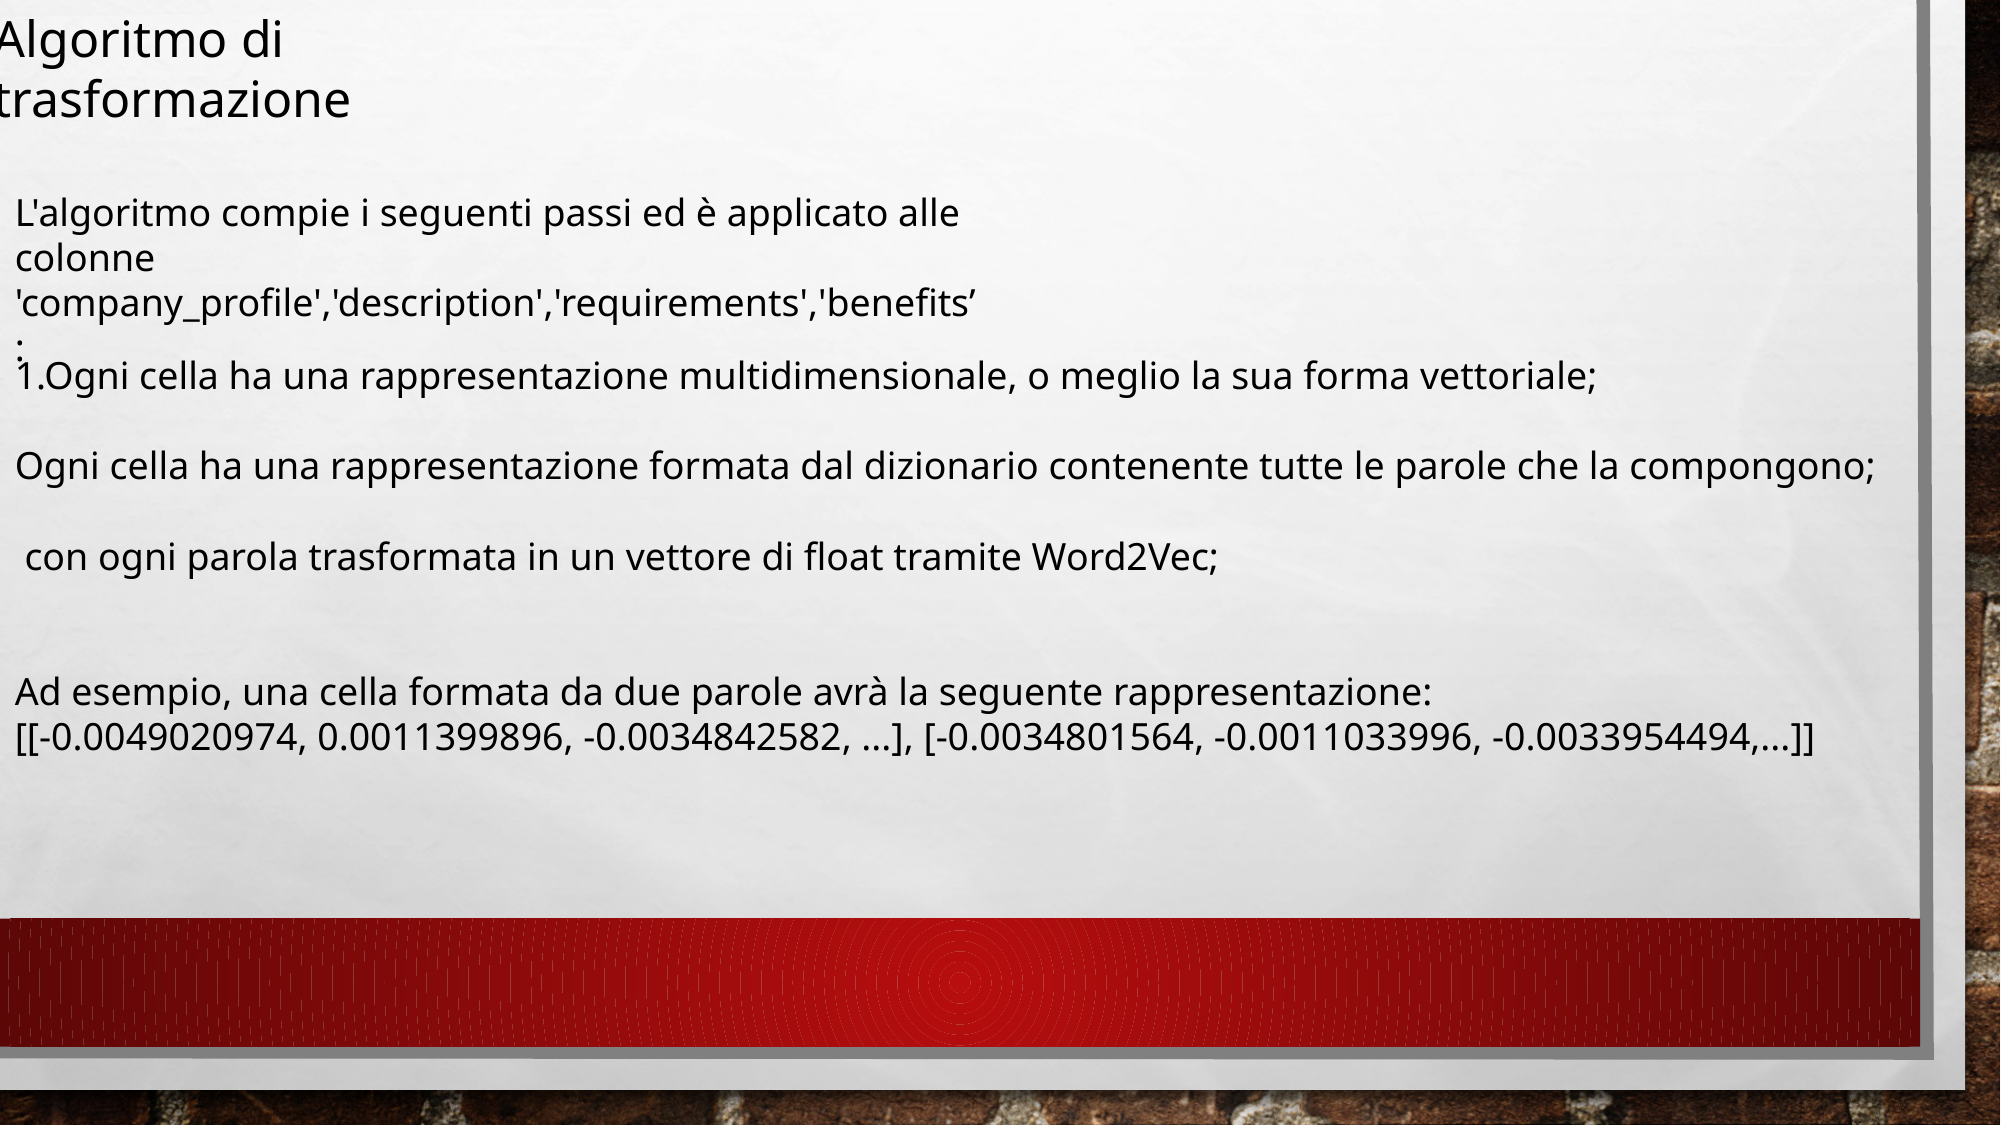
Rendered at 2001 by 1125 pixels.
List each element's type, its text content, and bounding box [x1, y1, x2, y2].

text_box L'algoritmo compie i seguenti passi ed è applicato alle colonne 'company_profile','description','requirements','benefits’: [0, 136, 1000, 300]
text_box 1.Ogni cella ha una rappresentazione multidimensionale, o meglio la sua forma vettoriale; Ogni cella ha una rappresentazione formata dal dizionario contenente tutte le parole che la compongono; con ogni parola trasformata in un vettore di float tramite Word2Vec; Ad esempio, una cella formata da due parole avrà la seguente rappresentazione: [[-0.0049020974, 0.0011399896, -0.0034842582, ...], [-0.0034801564, -0.0011033996, -0.0033954494,...]] [0, 300, 1923, 855]
text_box Algoritmo di trasformazione [0, 0, 367, 135]
picture [0, 0, 2000, 1125]
